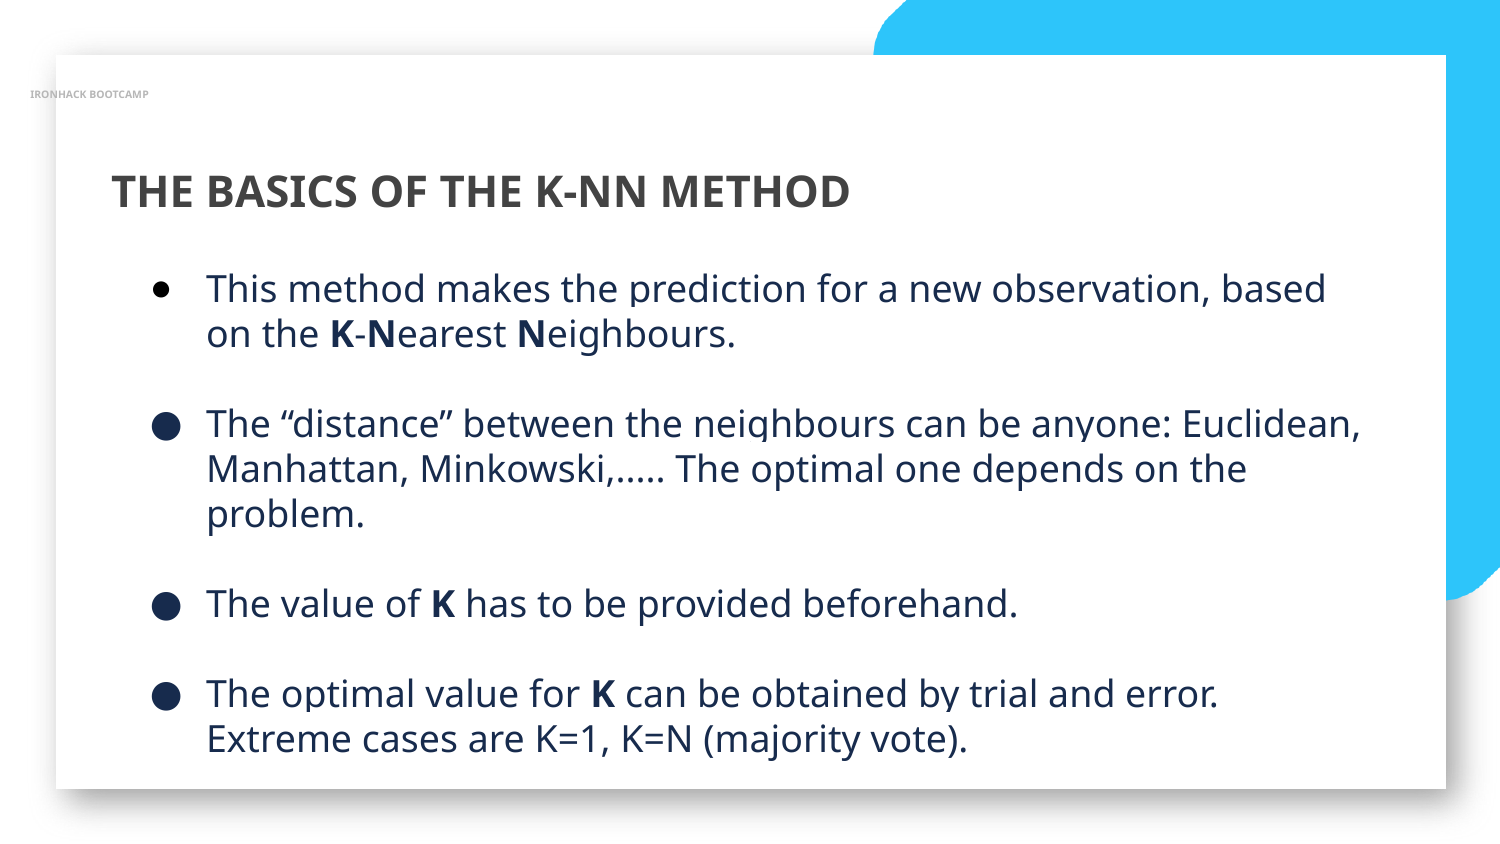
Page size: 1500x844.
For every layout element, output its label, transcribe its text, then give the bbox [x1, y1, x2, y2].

text_box IRONHACK BOOTCAMP [15, 71, 354, 108]
text_box THE BASICS OF THE K-NN METHOD [96, 149, 1417, 266]
picture [0, 0, 1500, 844]
text_box This method makes the prediction for a new observation, based on the K-Nearest Neighbours. The “distance” between the neighbours can be anyone: Euclidean, Manhattan, Minkowski,..... The optimal one depends on the problem. The value of K has to be provided beforehand. The optimal value for K can be obtained by trial and error. Extreme cases are K=1, K=N (majority vote). [115, 249, 1389, 733]
